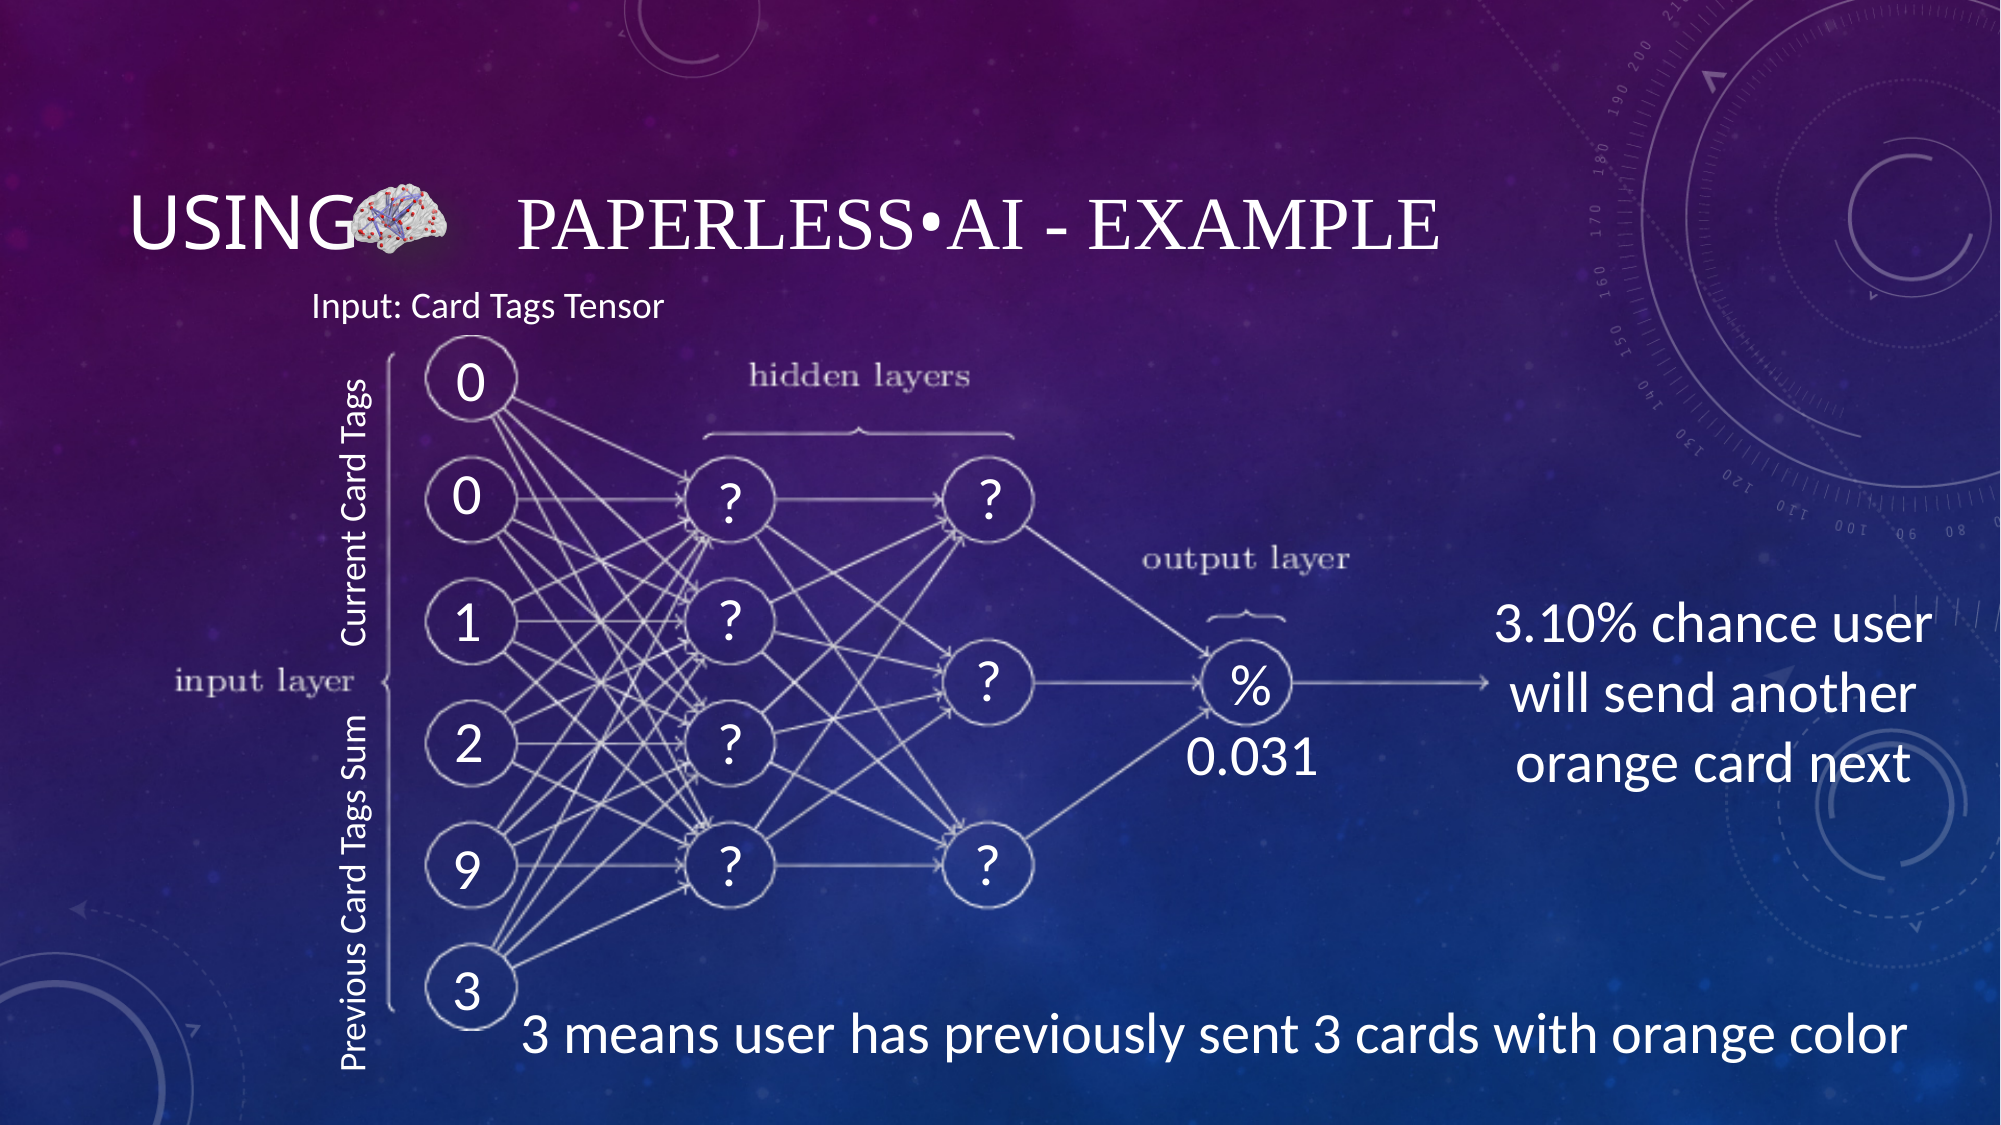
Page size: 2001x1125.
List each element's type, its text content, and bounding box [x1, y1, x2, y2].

text_box 3 means user has previously sent 3 cards with orange color [503, 987, 1927, 1073]
text_box Previous Card Tags Sum [320, 1042, 381, 1088]
text_box 3.10% chance user will send another orange card next [1527, 576, 1954, 802]
picture [0, 0, 2001, 1125]
text_box Input: Card Tags Tensor [296, 273, 681, 334]
title Using Paperless•AI - example [112, 99, 1775, 339]
